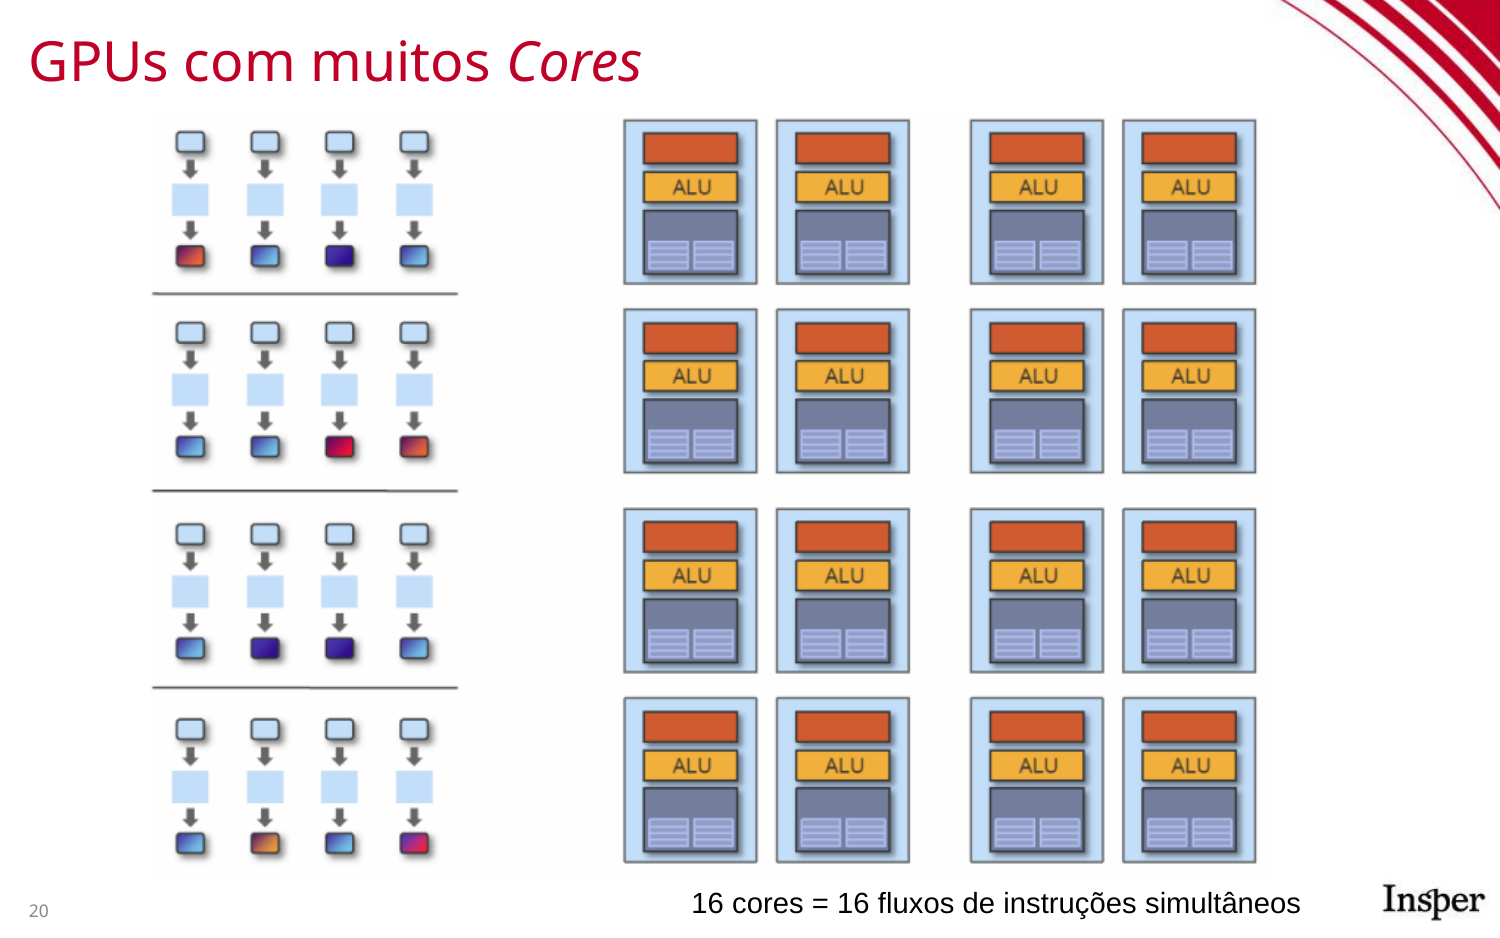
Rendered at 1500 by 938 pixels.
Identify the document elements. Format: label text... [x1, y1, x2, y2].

text_box 16 cores = 16 fluxos de instruções simultâneos [676, 869, 1339, 935]
slide_number 20 [0, 887, 78, 938]
picture [139, 0, 1500, 938]
title GPUs com muitos Cores [13, 18, 1397, 104]
